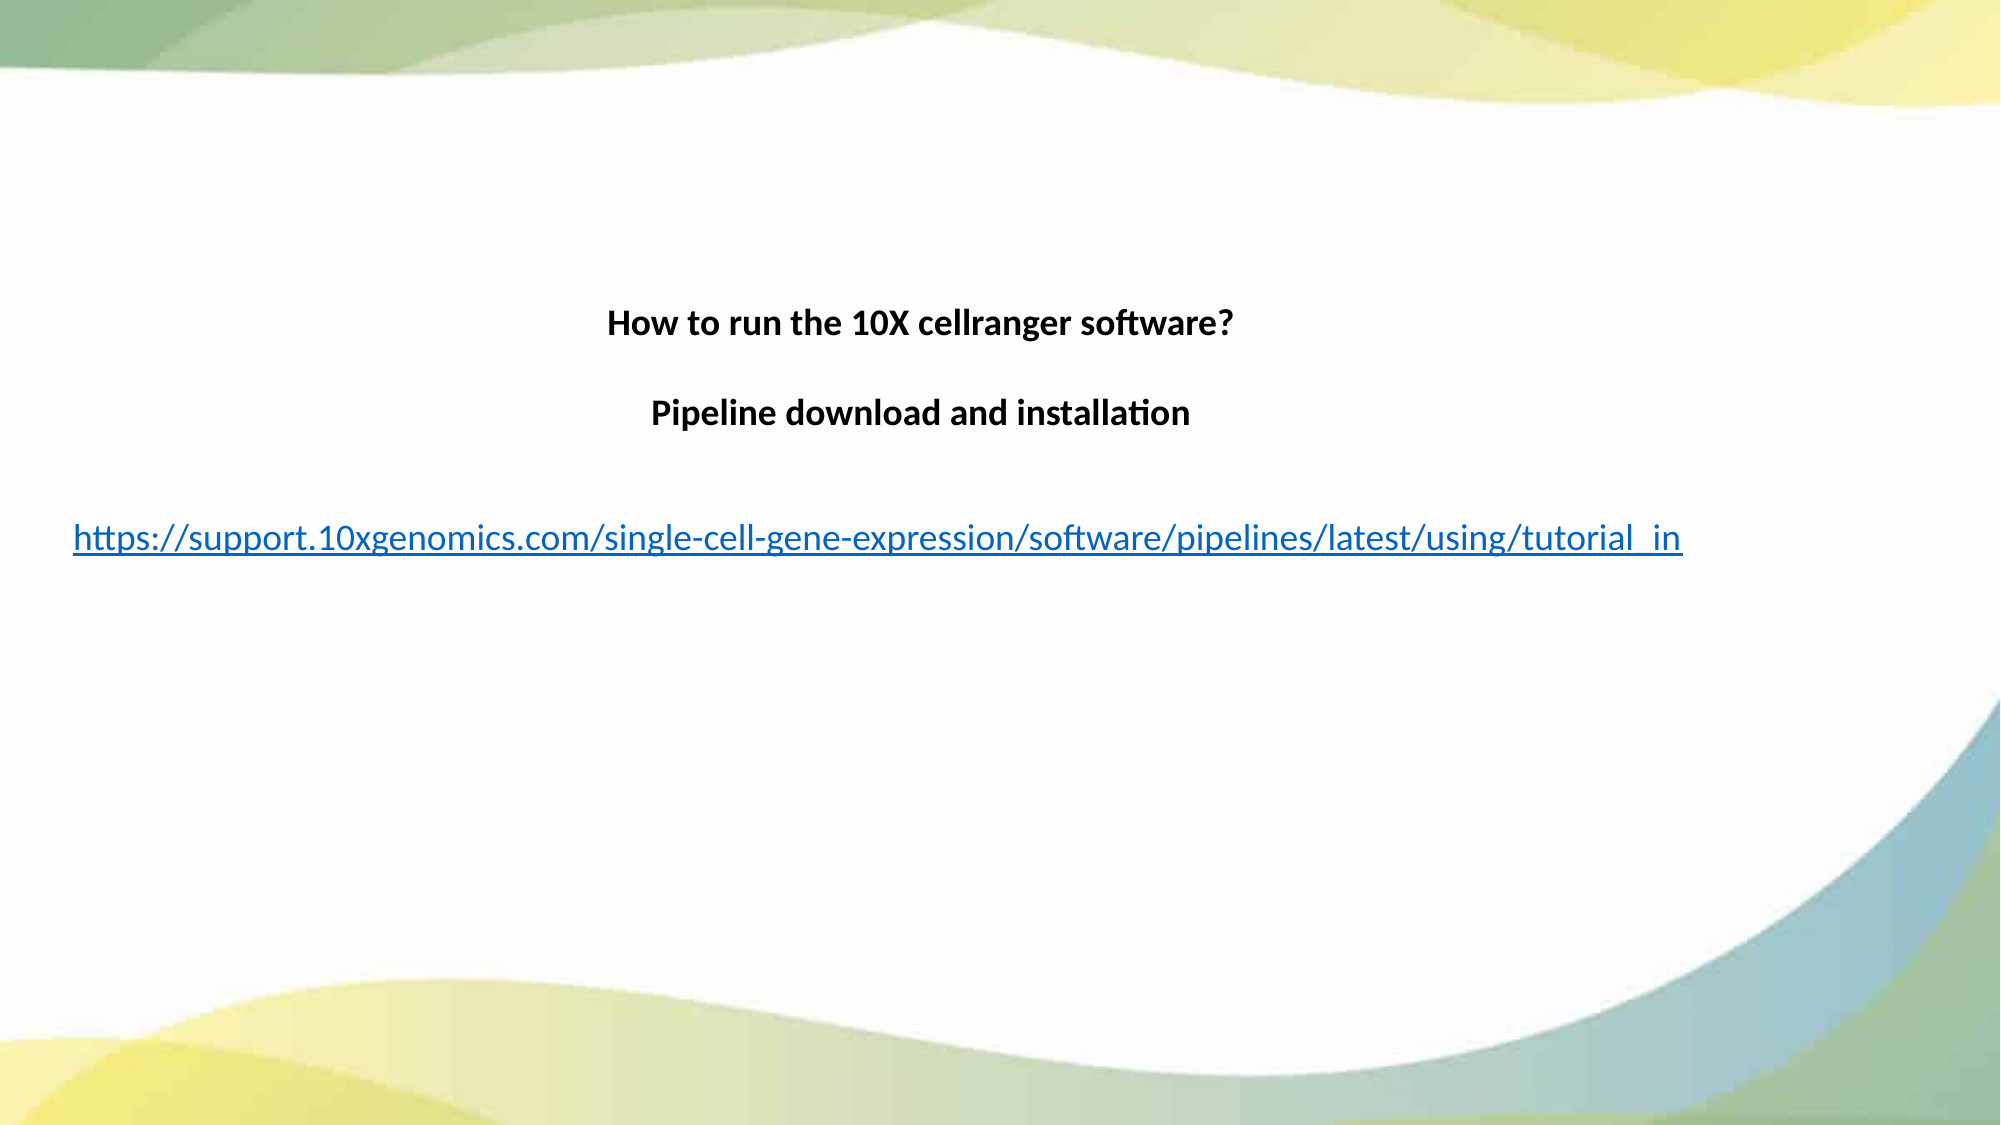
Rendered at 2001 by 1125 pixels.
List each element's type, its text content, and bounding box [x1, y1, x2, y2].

text_box How to run the 10X cellranger software? Pipeline download and installation [58, 290, 1785, 486]
picture [0, 0, 2001, 1125]
text_box https://support.10xgenomics.com/single-cell-gene-expression/software/pipelines/latest/using/tutorial_in [58, 505, 1910, 566]
